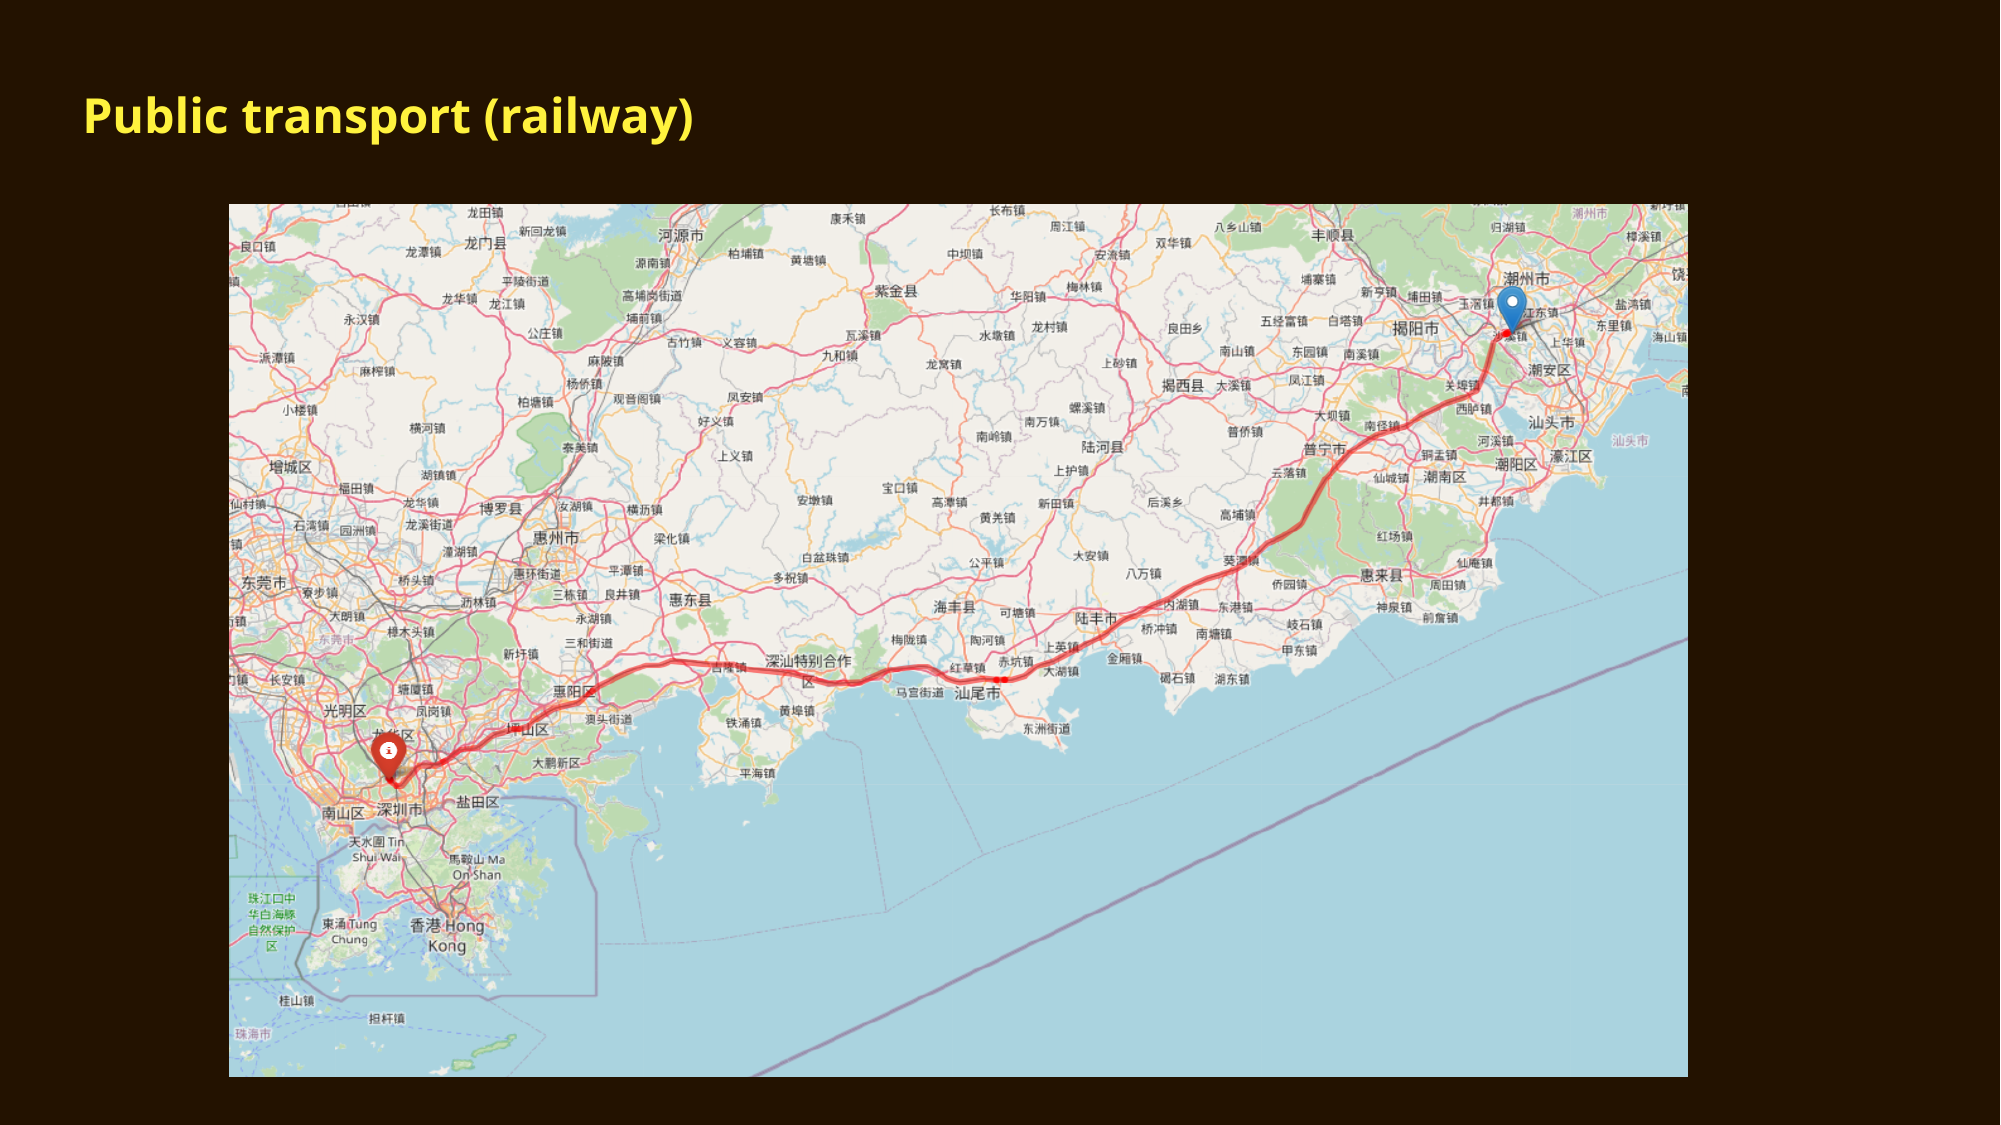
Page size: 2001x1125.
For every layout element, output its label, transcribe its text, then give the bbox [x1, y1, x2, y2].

text_box Public transport (railway) [70, 76, 713, 152]
picture [229, 204, 1688, 1078]
